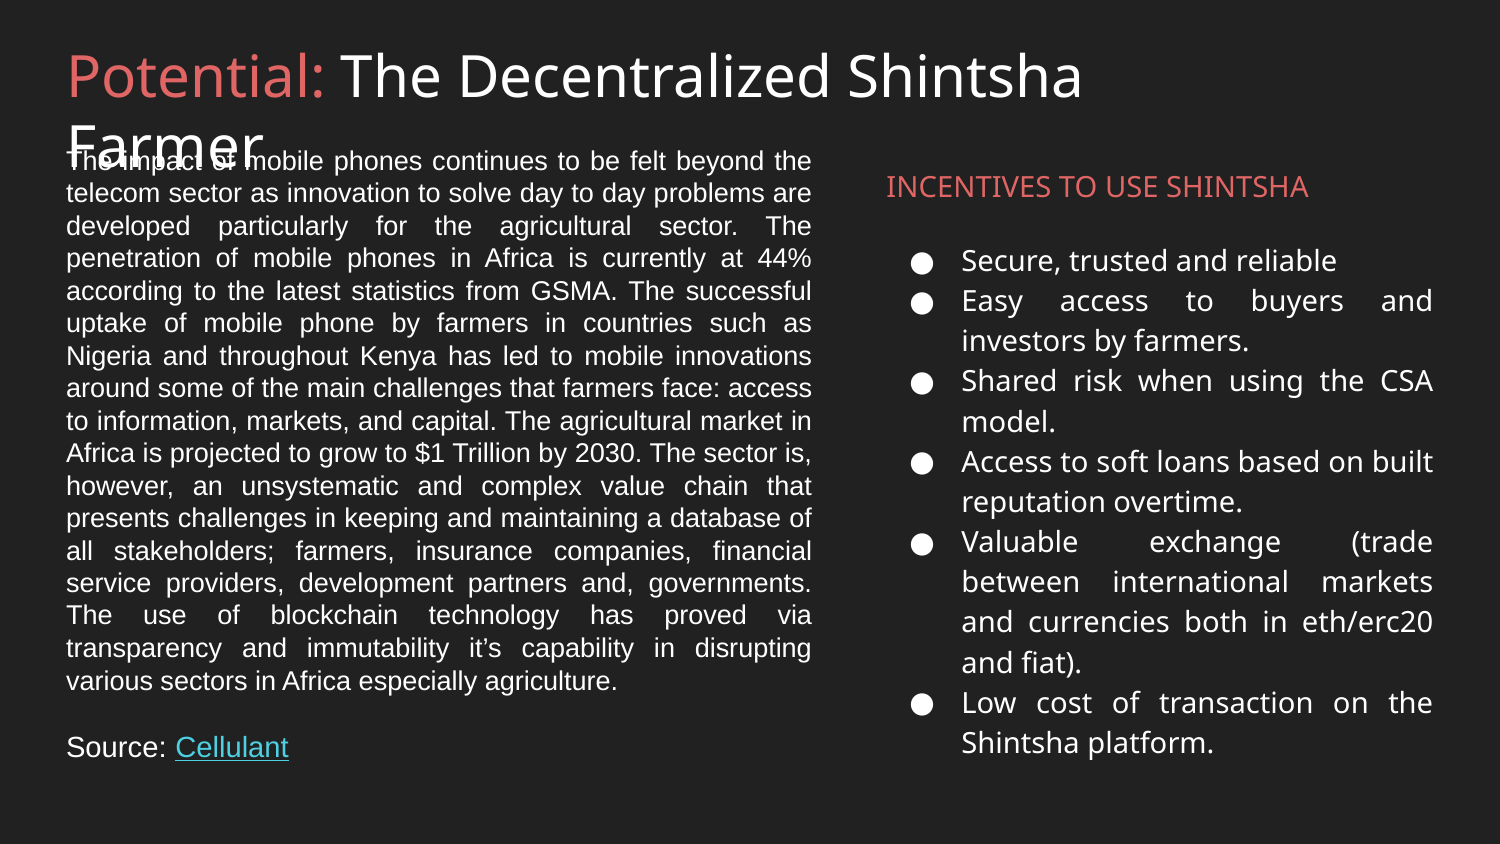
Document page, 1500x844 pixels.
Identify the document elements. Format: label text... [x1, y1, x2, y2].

list INCENTIVES TO USE SHINTSHA Secure, trusted and reliable Easy access to buyers and investors by farmers. Shared risk when using the CSA model. Access to soft loans based on built reputation overtime. Valuable exchange (trade between international markets and currencies both in eth/erc20 and fiat). Low cost of transaction on the Shintsha platform. [871, 148, 1449, 779]
text_box Potential: The Decentralized Shintsha Farmer [51, 24, 1255, 129]
list The impact of mobile phones continues to be felt beyond the telecom sector as innovation to solve day to day problems are developed particularly for the agricultural sector. The penetration of mobile phones in Africa is currently at 44% according to the latest statistics from GSMA. The successful uptake of mobile phone by farmers in countries such as Nigeria and throughout Kenya has led to mobile innovations around some of the main challenges that farmers face: access to information, markets, and capital. The agricultural market in Africa is projected to grow to $1 Trillion by 2030. The sector is, however, an unsystematic and complex value chain that presents challenges in keeping and maintaining a database of all stakeholders; farmers, insurance companies, financial service providers, development partners and, governments. The use of blockchain technology has proved via transparency and immutability it’s capability in disrupting various sectors in Africa especially agriculture. Source: Cellulant [51, 129, 827, 844]
